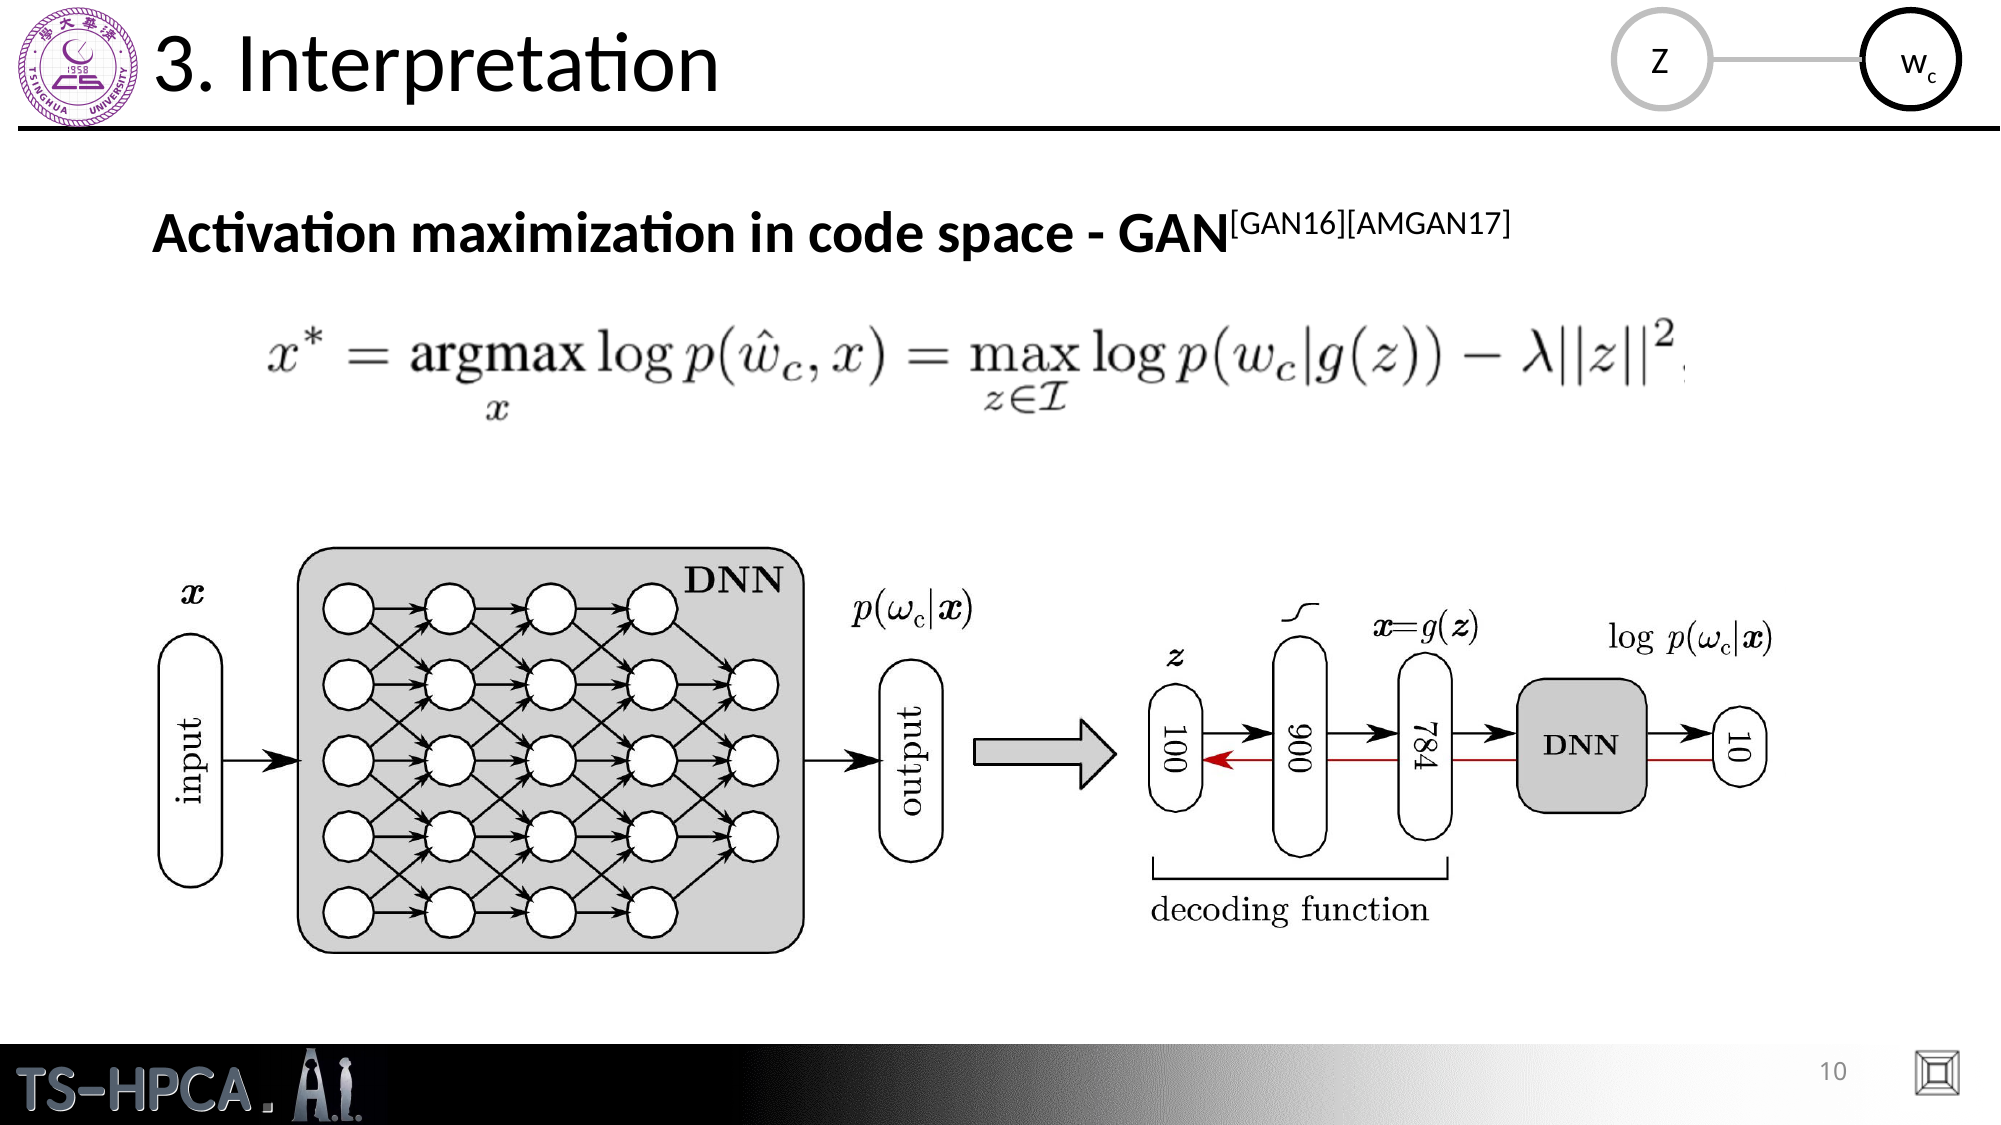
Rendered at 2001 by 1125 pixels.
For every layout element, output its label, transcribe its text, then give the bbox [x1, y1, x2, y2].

picture [240, 295, 1685, 437]
text_box [1861, 9, 1950, 110]
list Activation maximization in code space - GAN[GAN16][AMGAN17] [137, 194, 1863, 296]
slide_number 10 [1412, 1042, 1863, 1103]
text_box Z [1636, 28, 1684, 89]
picture [18, 7, 138, 127]
text_box [1612, 9, 1712, 110]
text_box [1952, 31, 1961, 87]
picture [0, 1035, 2000, 1125]
picture [157, 546, 1786, 954]
title 3. Interpretation [137, 10, 1863, 118]
text_box wc [1885, 28, 1952, 95]
